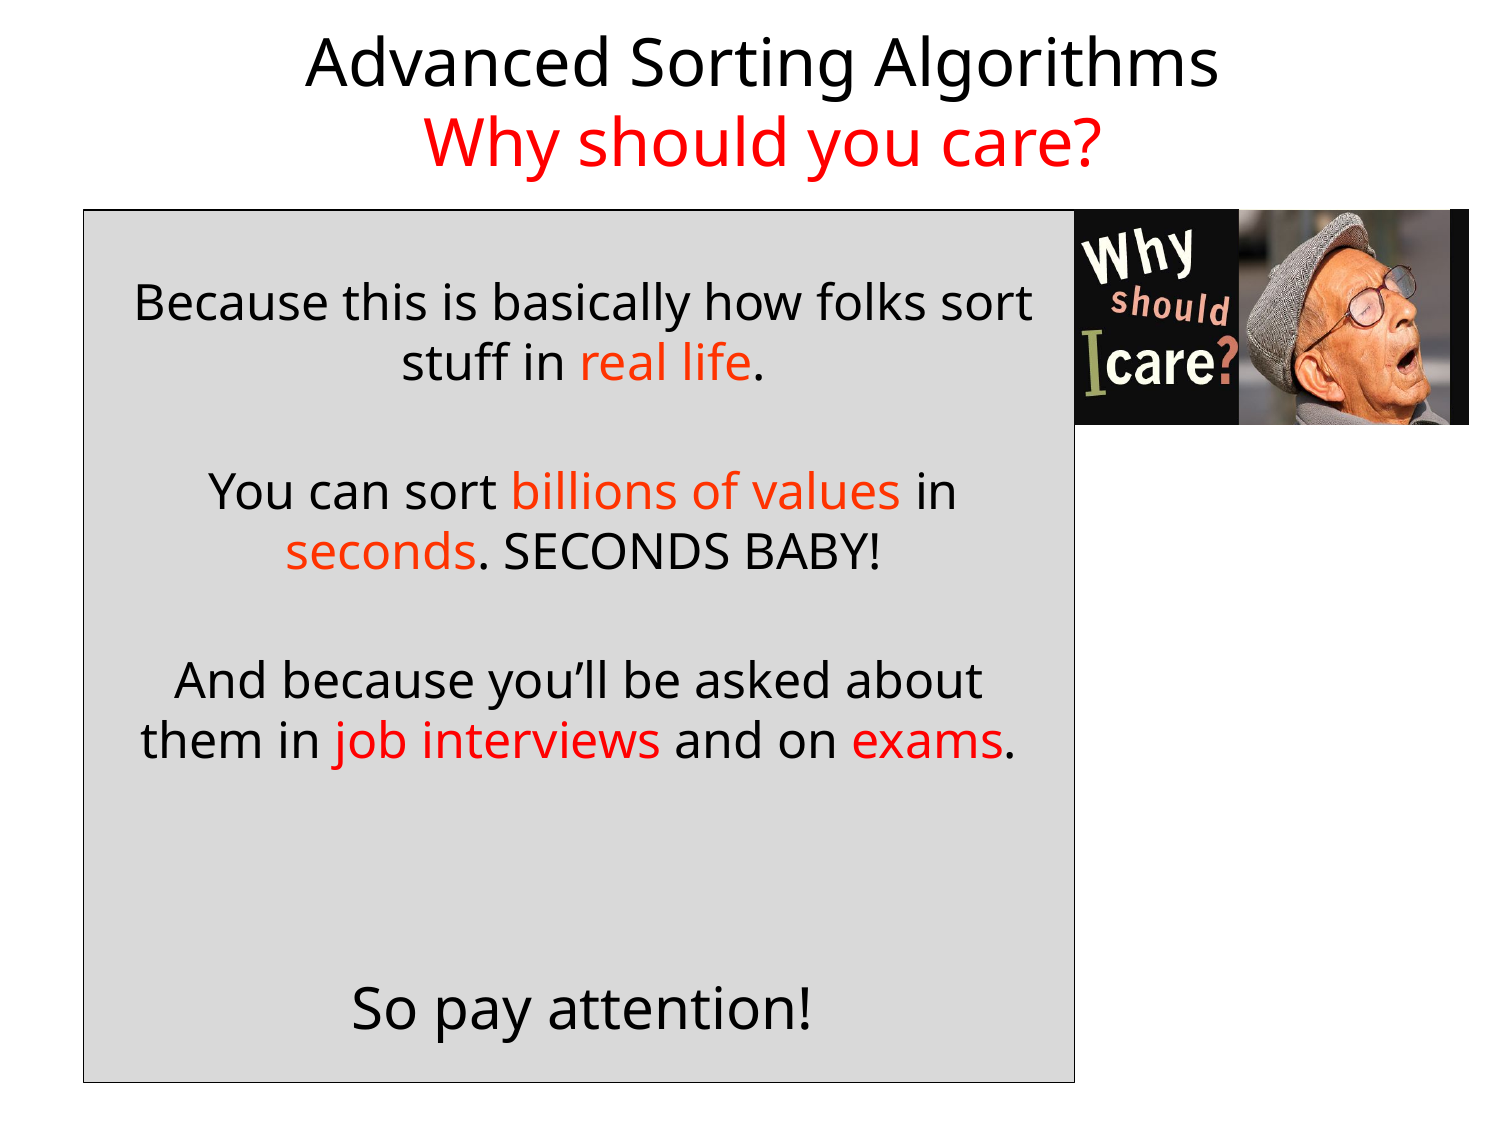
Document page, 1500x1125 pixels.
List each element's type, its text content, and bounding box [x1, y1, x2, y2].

picture [1074, 209, 1470, 425]
text_box Advanced Sorting Algorithms Why should you care? [83, 6, 1444, 194]
text_box And because you’ll be asked about them in job interviews and on exams. [104, 641, 1054, 777]
text_box [83, 209, 1075, 1083]
text_box You can sort billions of values in seconds. SECONDS BABY! [109, 452, 1059, 587]
text_box So pay attention! [127, 964, 1038, 1049]
text_box Because this is basically how folks sort stuff in real life. [109, 262, 1059, 398]
